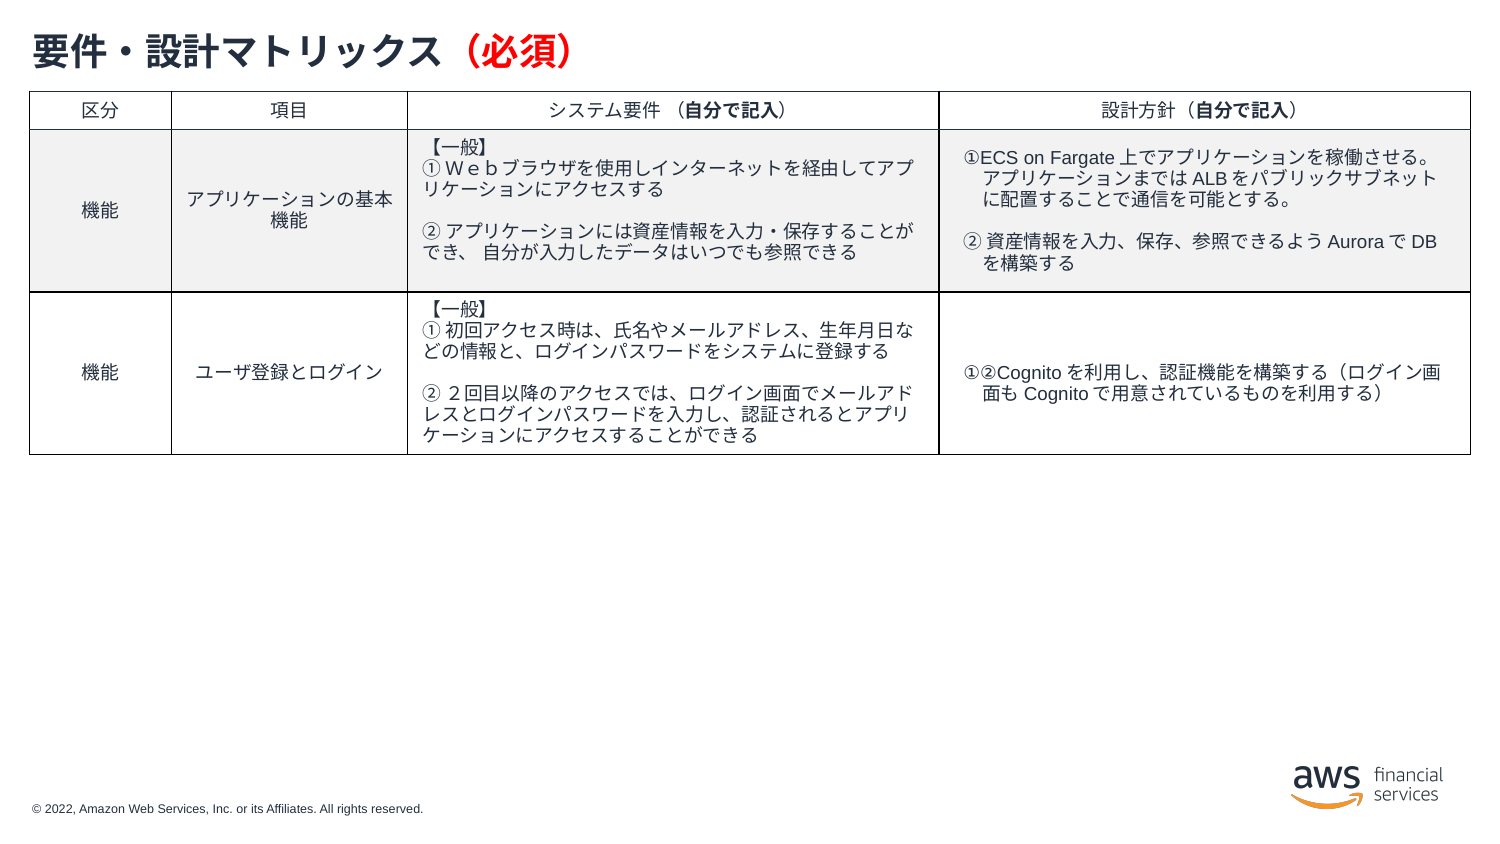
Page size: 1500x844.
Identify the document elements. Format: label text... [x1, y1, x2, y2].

title 要件・設計マトリックス（必須） [17, 20, 1415, 110]
table_cell ユーザ登録とログイン [172, 293, 407, 454]
picture [1291, 766, 1444, 809]
table_header 設計方針（自分で記入） [940, 92, 1470, 129]
table_header システム要件 （自分で記入） [408, 92, 938, 129]
table_cell 【一般】 ①初回アクセス時は、氏名やメールアドレス、生年月日などの情報と、ログインパスワードをシステムに登録する ②２回目以降のアクセスでは、ログイン画面でメールアドレスとログインパスワードを入力し、認証されるとアプリケーションにアクセスすることができる [408, 293, 938, 454]
table_header 区分 [30, 92, 171, 129]
table_cell ①②Cognitoを利用し、認証機能を構築する（ログイン画面もCognitoで用意されているものを利用する） [940, 293, 1470, 454]
table_cell ①ECS on Fargate上でアプリケーションを稼働させる。アプリケーションまではALBをパブリックサブネットに配置することで通信を可能とする。 ②資産情報を入力、保存、参照できるようAuroraでDBを構築する [940, 130, 1470, 291]
table_header 項目 [172, 92, 407, 129]
table_cell 機能 [30, 293, 171, 454]
table_cell 【一般】 ①Ｗｅｂブラウザを使用しインターネットを経由してアプリケーションにアクセスする ②アプリケーションには資産情報を入力・保存することができ、 自分が入力したデータはいつでも参照できる [408, 130, 938, 291]
table_cell 機能 [30, 130, 171, 291]
table_cell アプリケーションの基本機能 [172, 130, 407, 291]
